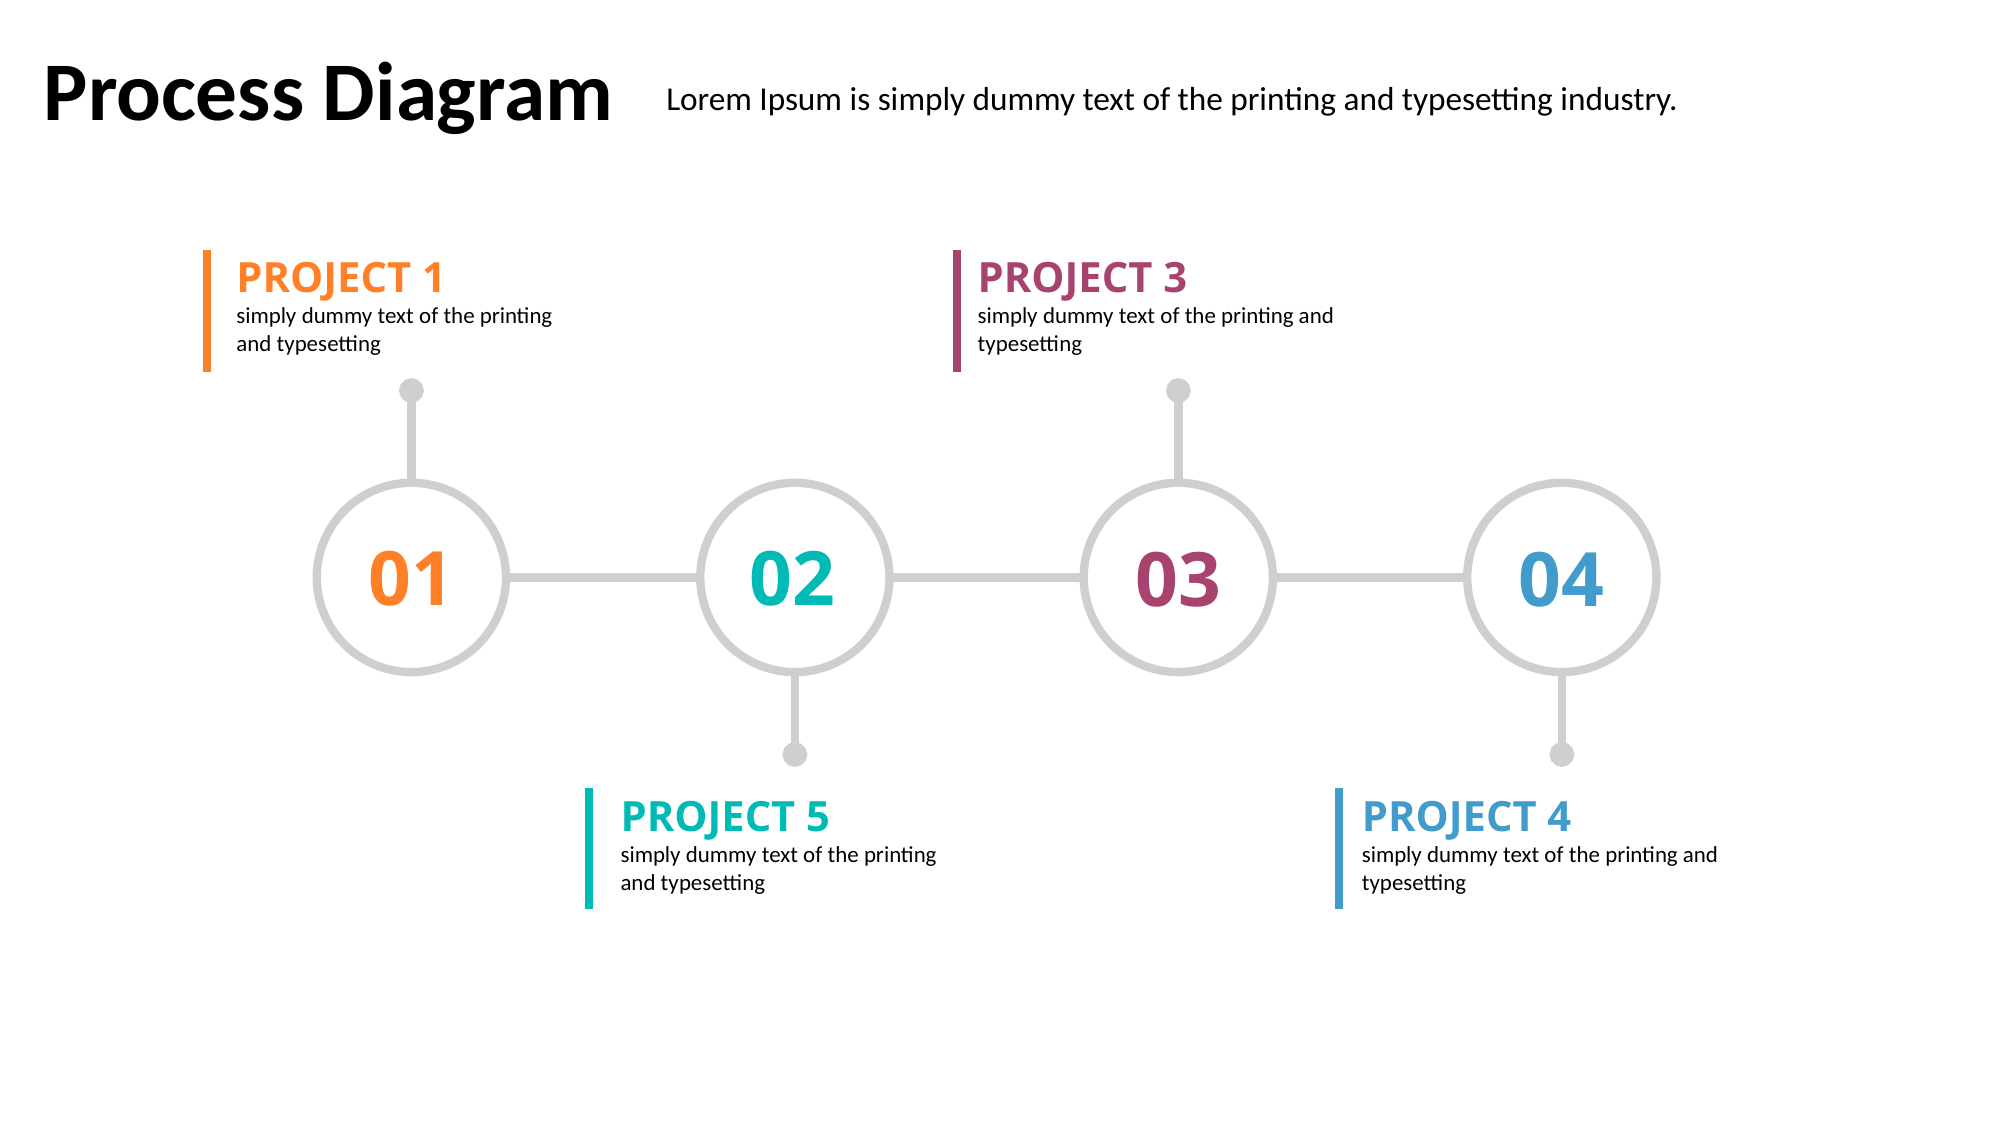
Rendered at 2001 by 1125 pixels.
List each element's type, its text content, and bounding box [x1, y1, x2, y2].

text_box [368, 482, 455, 493]
text_box Process Diagram [29, 29, 629, 145]
text_box 01 [326, 493, 497, 658]
text_box Lorem Ipsum is simply dummy text of the printing and typesetting industry. [651, 69, 1694, 125]
text_box PROJECT 3 simply dummy text of the printing and typesetting [937, 210, 1420, 376]
text_box [745, 658, 845, 673]
text_box 03 [1093, 494, 1264, 659]
text_box [361, 658, 462, 673]
text_box 02 [707, 493, 878, 658]
text_box [1130, 659, 1227, 673]
text_box [1133, 482, 1223, 494]
text_box PROJECT 5 simply dummy text of the printing and typesetting [580, 749, 1011, 915]
text_box [497, 537, 506, 618]
text_box [1264, 537, 1273, 618]
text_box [1467, 482, 1657, 755]
text_box [316, 536, 326, 619]
text_box PROJECT 4 simply dummy text of the printing and typesetting [1321, 749, 1804, 915]
text_box PROJECT 1 simply dummy text of the printing and typesetting [196, 210, 627, 376]
text_box [878, 532, 890, 623]
text_box [1083, 536, 1093, 619]
text_box [700, 542, 707, 613]
text_box [752, 482, 838, 493]
